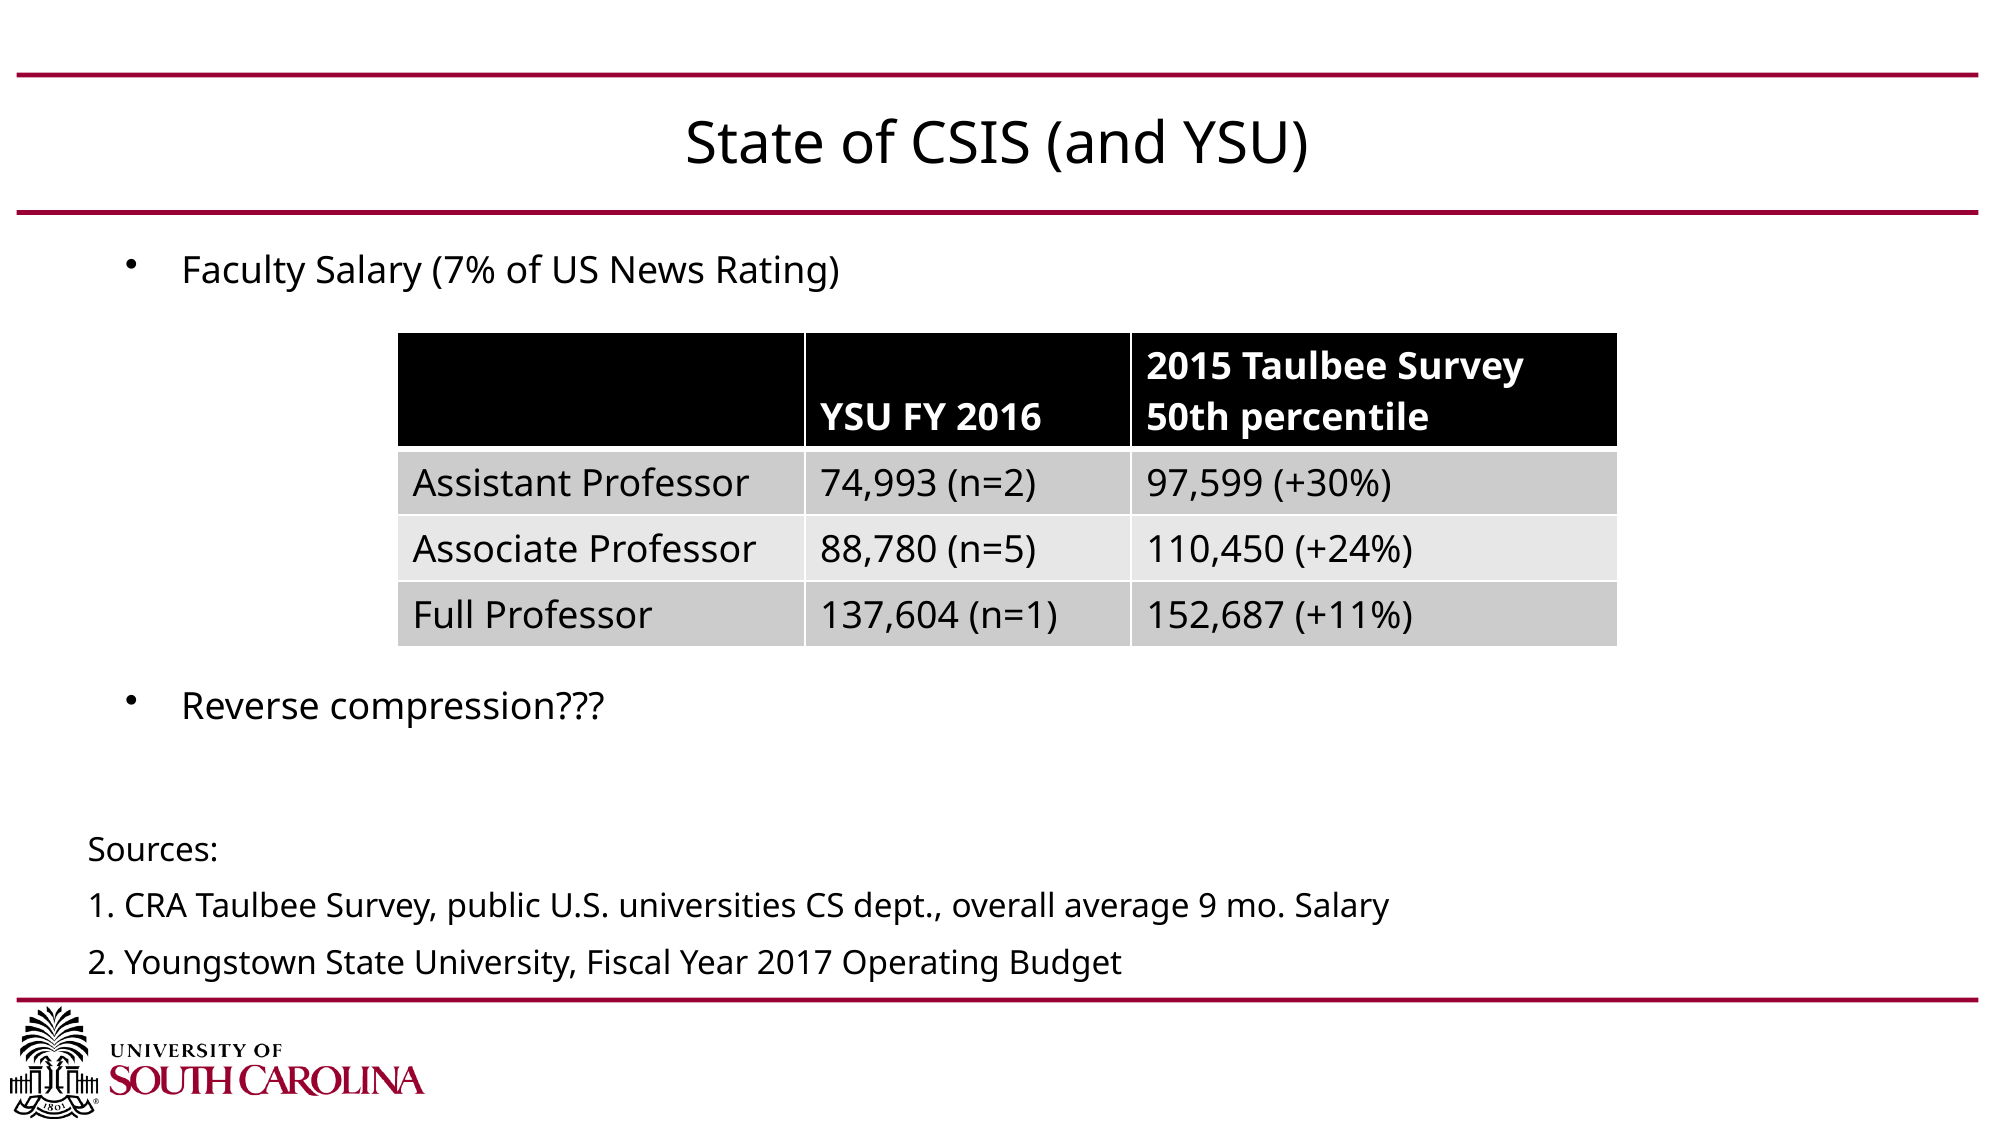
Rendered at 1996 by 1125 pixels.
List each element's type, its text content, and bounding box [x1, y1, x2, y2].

text_box Reverse compression??? [110, 674, 1831, 768]
table_header [398, 333, 804, 446]
table_cell 88,780 (n=5) [806, 516, 1130, 580]
title State of CSIS (and YSU) [99, 74, 1896, 206]
list Faculty Salary (7% of US News Rating) [109, 237, 1832, 332]
table_cell Associate Professor [398, 516, 804, 580]
table_cell Full Professor [398, 582, 804, 646]
table_header YSU FY 2016 [806, 333, 1130, 446]
table_cell 110,450 (+24%) [1132, 516, 1617, 580]
table_cell 74,993 (n=2) [806, 452, 1130, 514]
table_cell 137,604 (n=1) [806, 582, 1130, 646]
table_cell Assistant Professor [398, 452, 804, 514]
text_box Sources: 1. CRA Taulbee Survey, public U.S. universities CS dept., overall average 9 mo. Salary 2. Youngstown State University, Fiscal Year 2017 Operating Budget [72, 825, 1740, 1011]
table_cell 152,687 (+11%) [1132, 582, 1617, 646]
picture [10, 1006, 425, 1119]
table_header 2015 Taulbee Survey 50th percentile [1132, 333, 1617, 446]
table_cell 97,599 (+30%) [1132, 452, 1617, 514]
